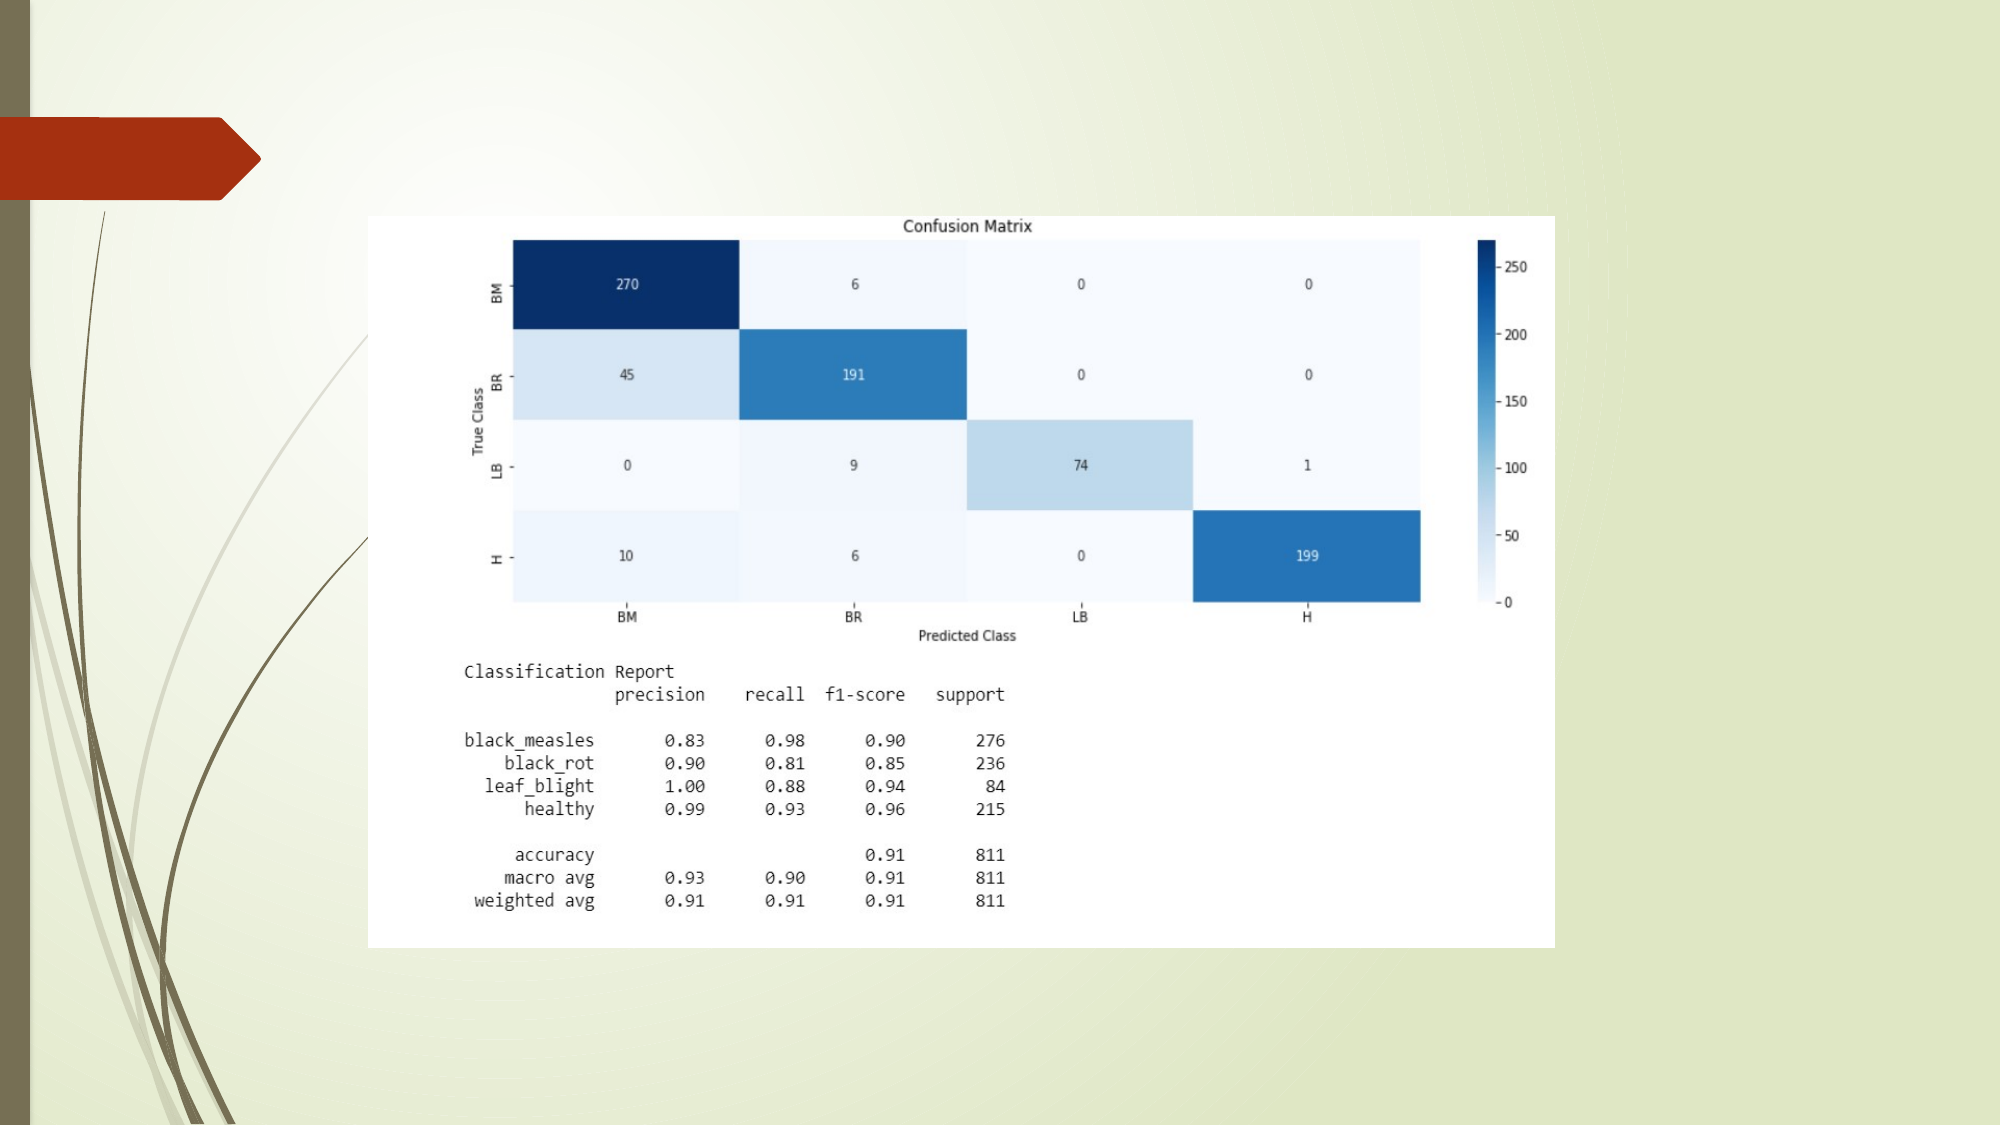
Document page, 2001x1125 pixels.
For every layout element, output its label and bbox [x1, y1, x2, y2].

list [367, 216, 1556, 949]
